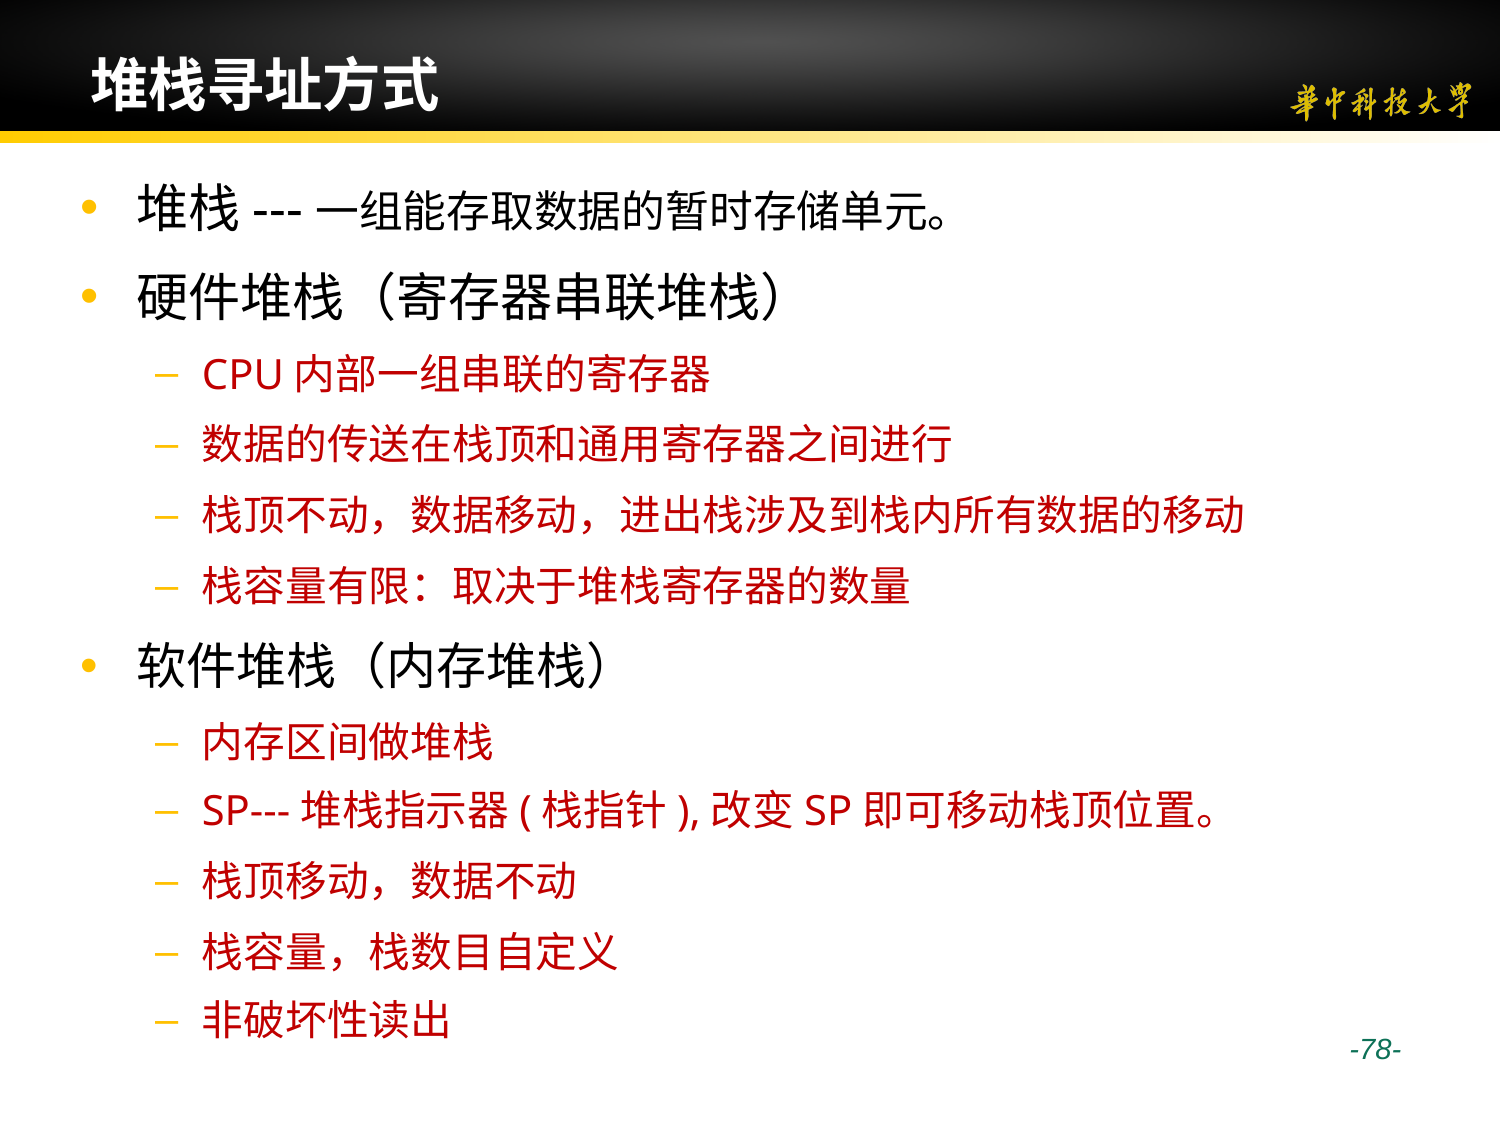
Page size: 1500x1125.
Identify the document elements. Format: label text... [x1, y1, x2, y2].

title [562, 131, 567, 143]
picture [0, 0, 1500, 131]
title 堆栈寻址方式 [74, 34, 1426, 131]
list 堆栈---一组能存取数据的暂时存储单元。 硬件堆栈（寄存器串联堆栈） CPU内部一组串联的寄存器 数据的传送在栈顶和通用寄存器之间进行 栈顶不动，数据移动，进出栈涉及到栈内所有数据的移动 栈容量有限：取决于堆栈寄存器的数量 软件堆栈（内存堆栈） 内存区间做堆栈 SP---堆栈指示器(栈指针),改变SP即可移动栈顶位置。 栈顶移动，数据不动 栈容量，栈数目自定义 非破坏性读出 [64, 152, 1414, 1063]
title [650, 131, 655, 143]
slide_number -78- [1257, 1023, 1425, 1102]
table_cell Reg [738, 131, 744, 143]
